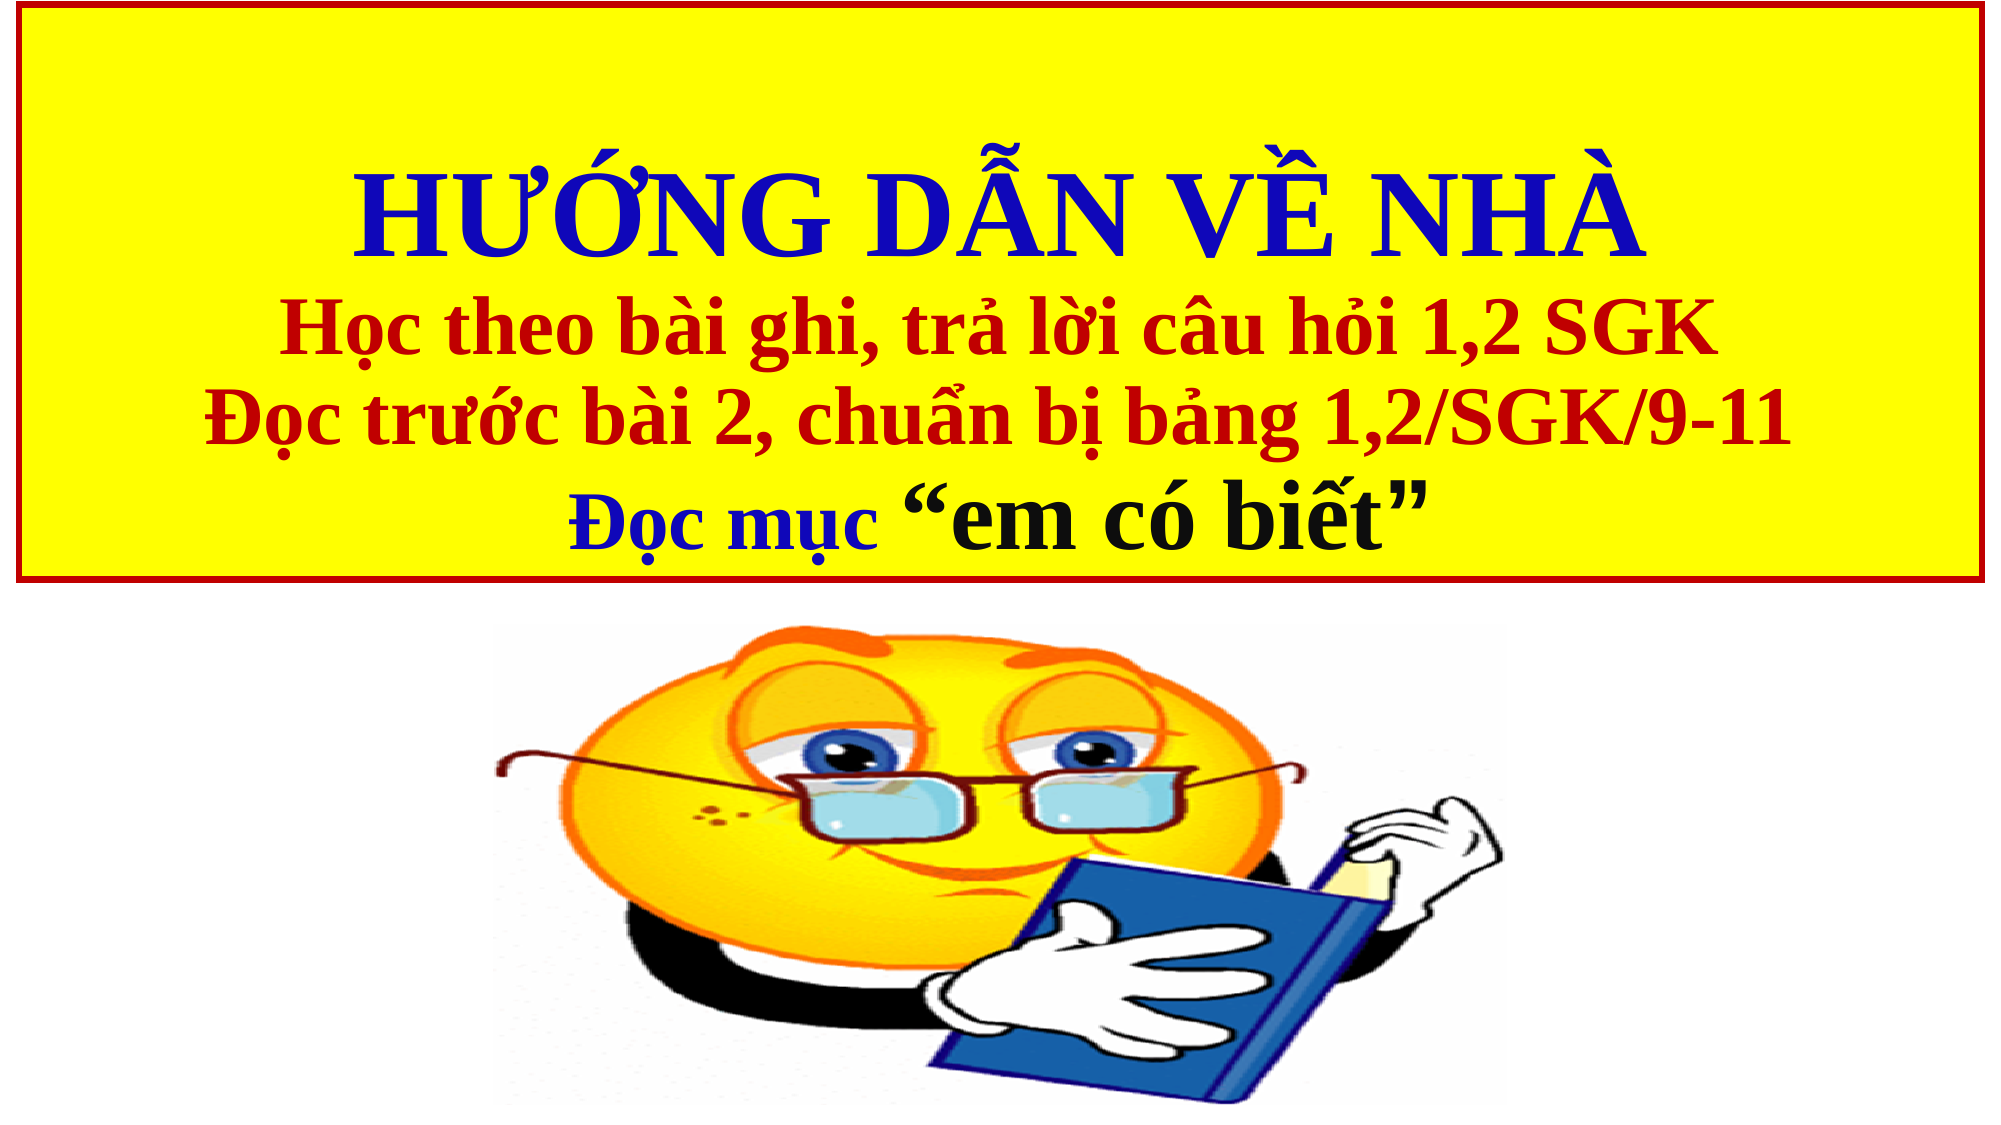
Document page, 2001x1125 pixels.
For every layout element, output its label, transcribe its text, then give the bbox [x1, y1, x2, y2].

picture [493, 624, 1507, 1105]
title HƯỚNG DẪN VỀ NHÀ Học theo bài ghi, trả lời câu hỏi 1,2 SGK Đọc trước bài 2, chuẩn bị bảng 1,2/SGK/9-11 Đọc mục “em có biết” [18, 4, 1982, 580]
